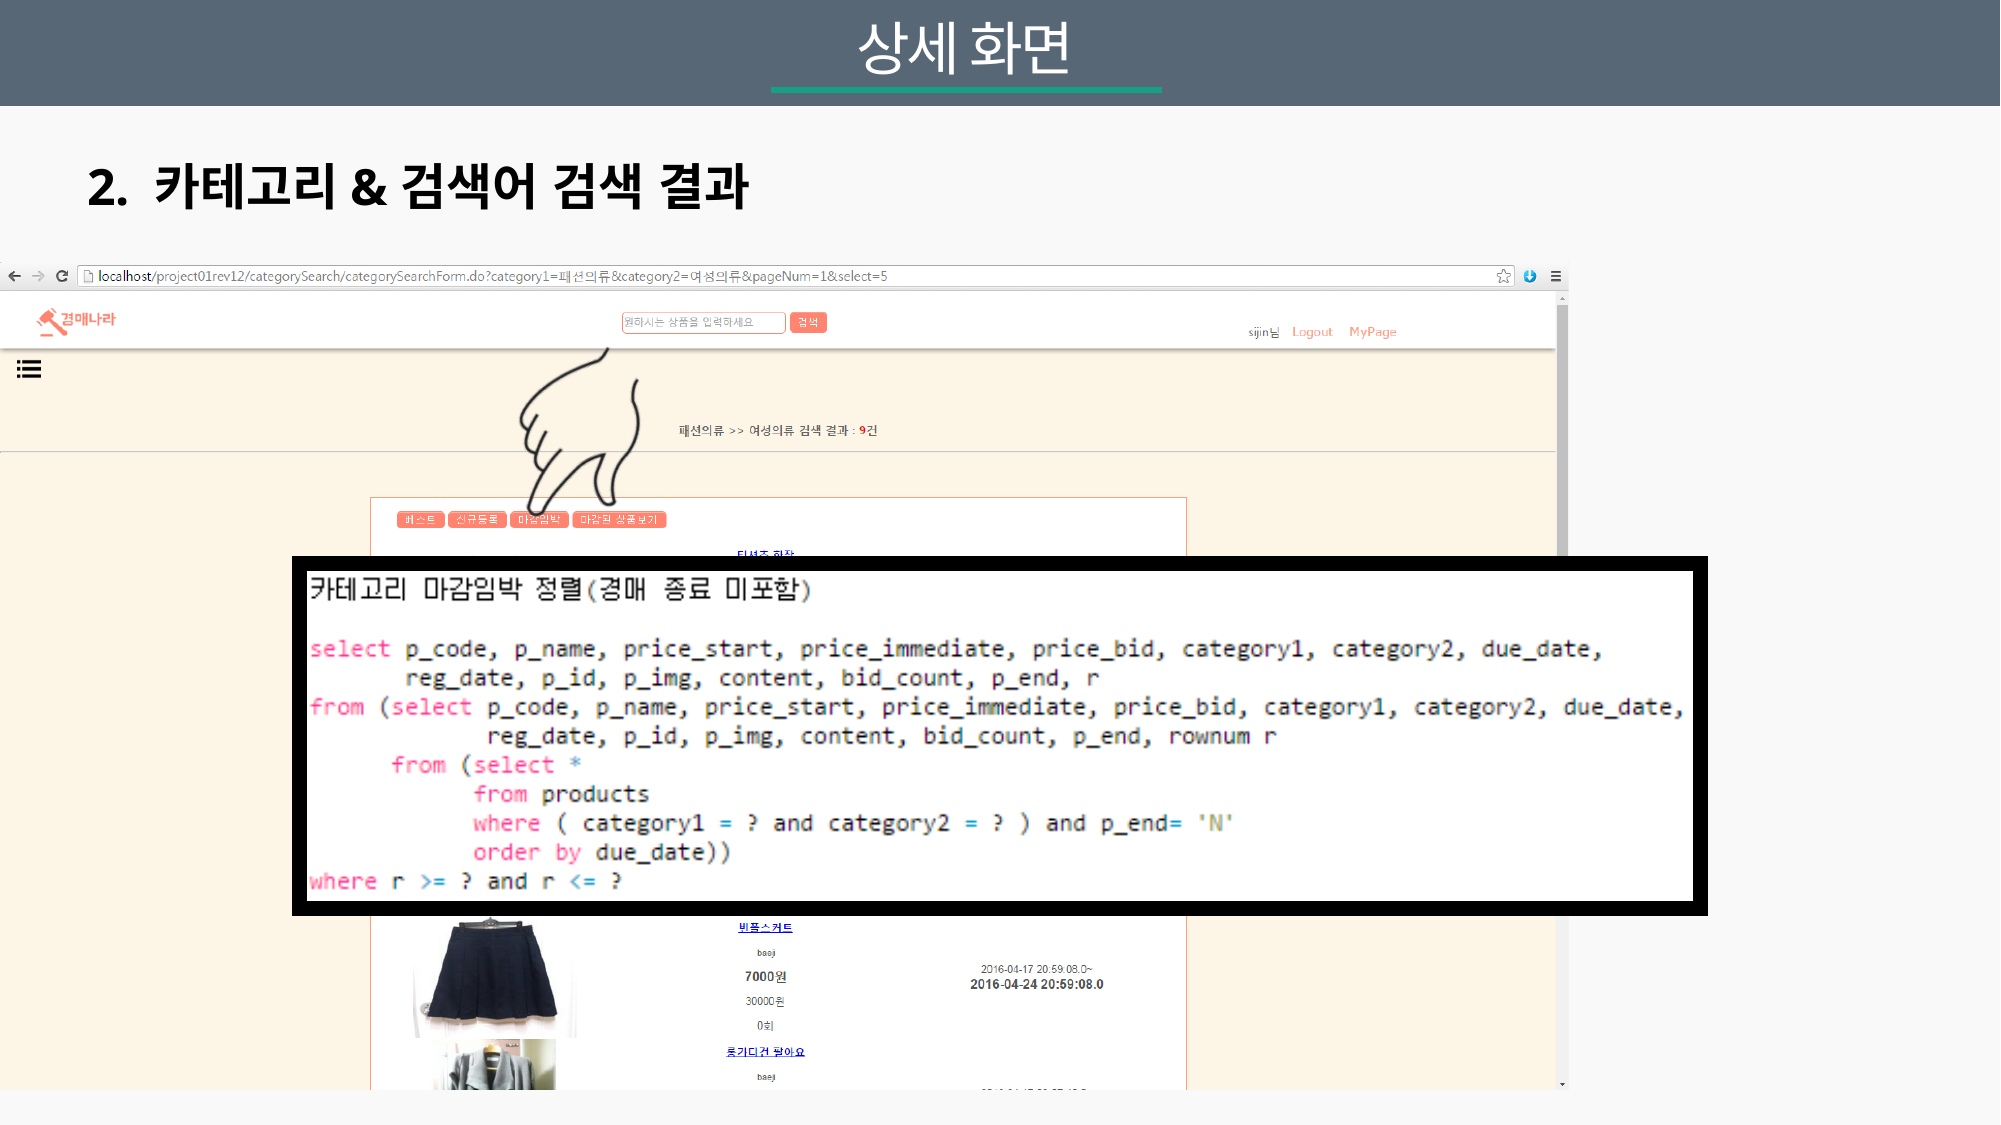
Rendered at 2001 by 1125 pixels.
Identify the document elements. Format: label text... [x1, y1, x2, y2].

text_box 상세 화면 [611, 4, 1319, 90]
text_box 2. 카테고리&검색어 검색 결과 [72, 147, 1192, 223]
text_box [0, 0, 2000, 107]
picture [0, 262, 1694, 1090]
